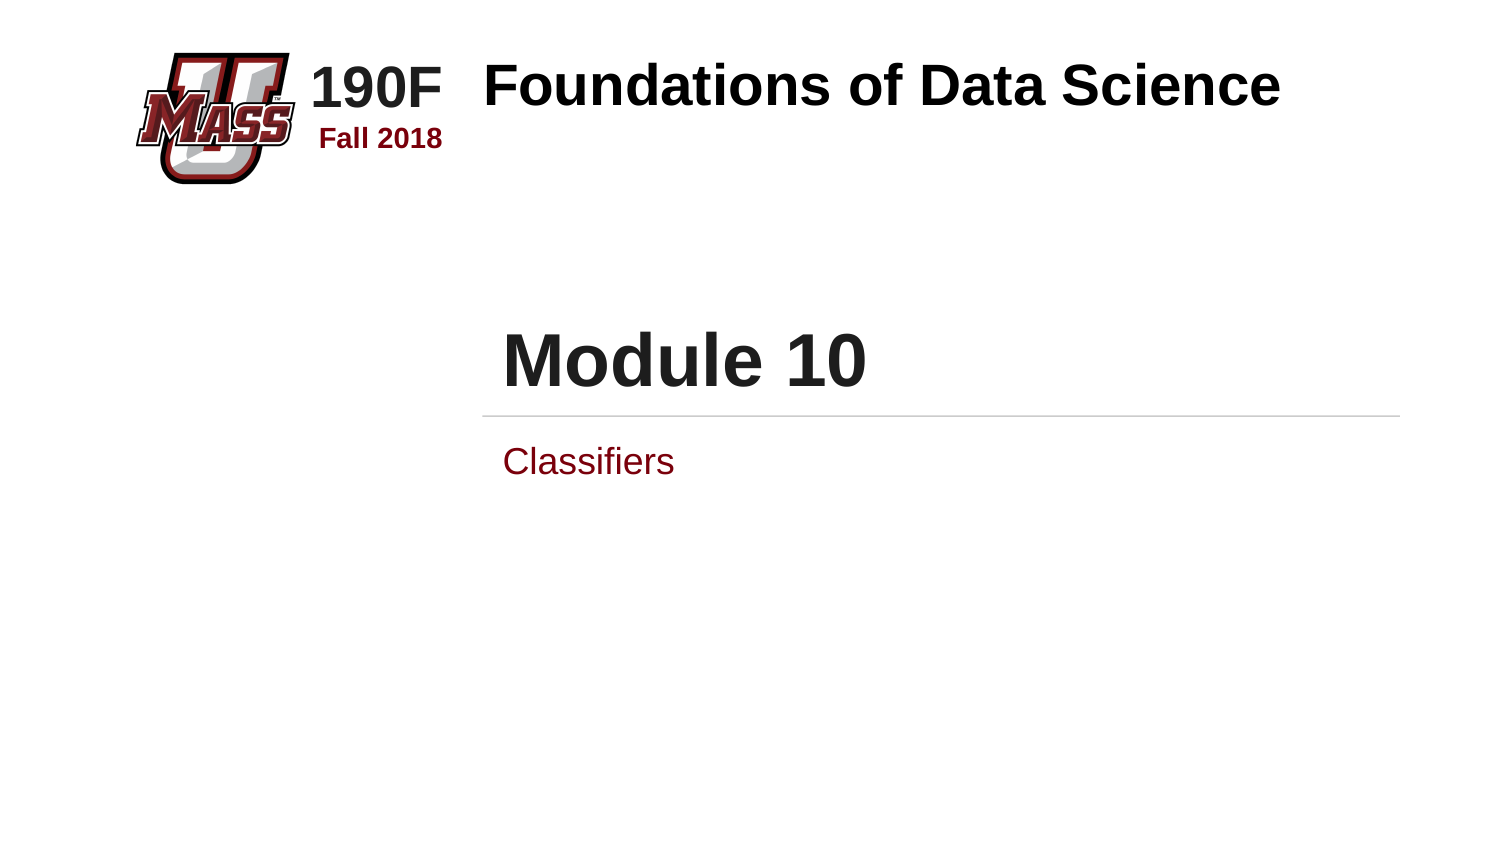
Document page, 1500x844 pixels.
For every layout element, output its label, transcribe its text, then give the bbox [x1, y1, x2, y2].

title Module 10 [487, 271, 1404, 416]
picture [135, 52, 296, 185]
subtitle Classifiers [487, 421, 1404, 507]
